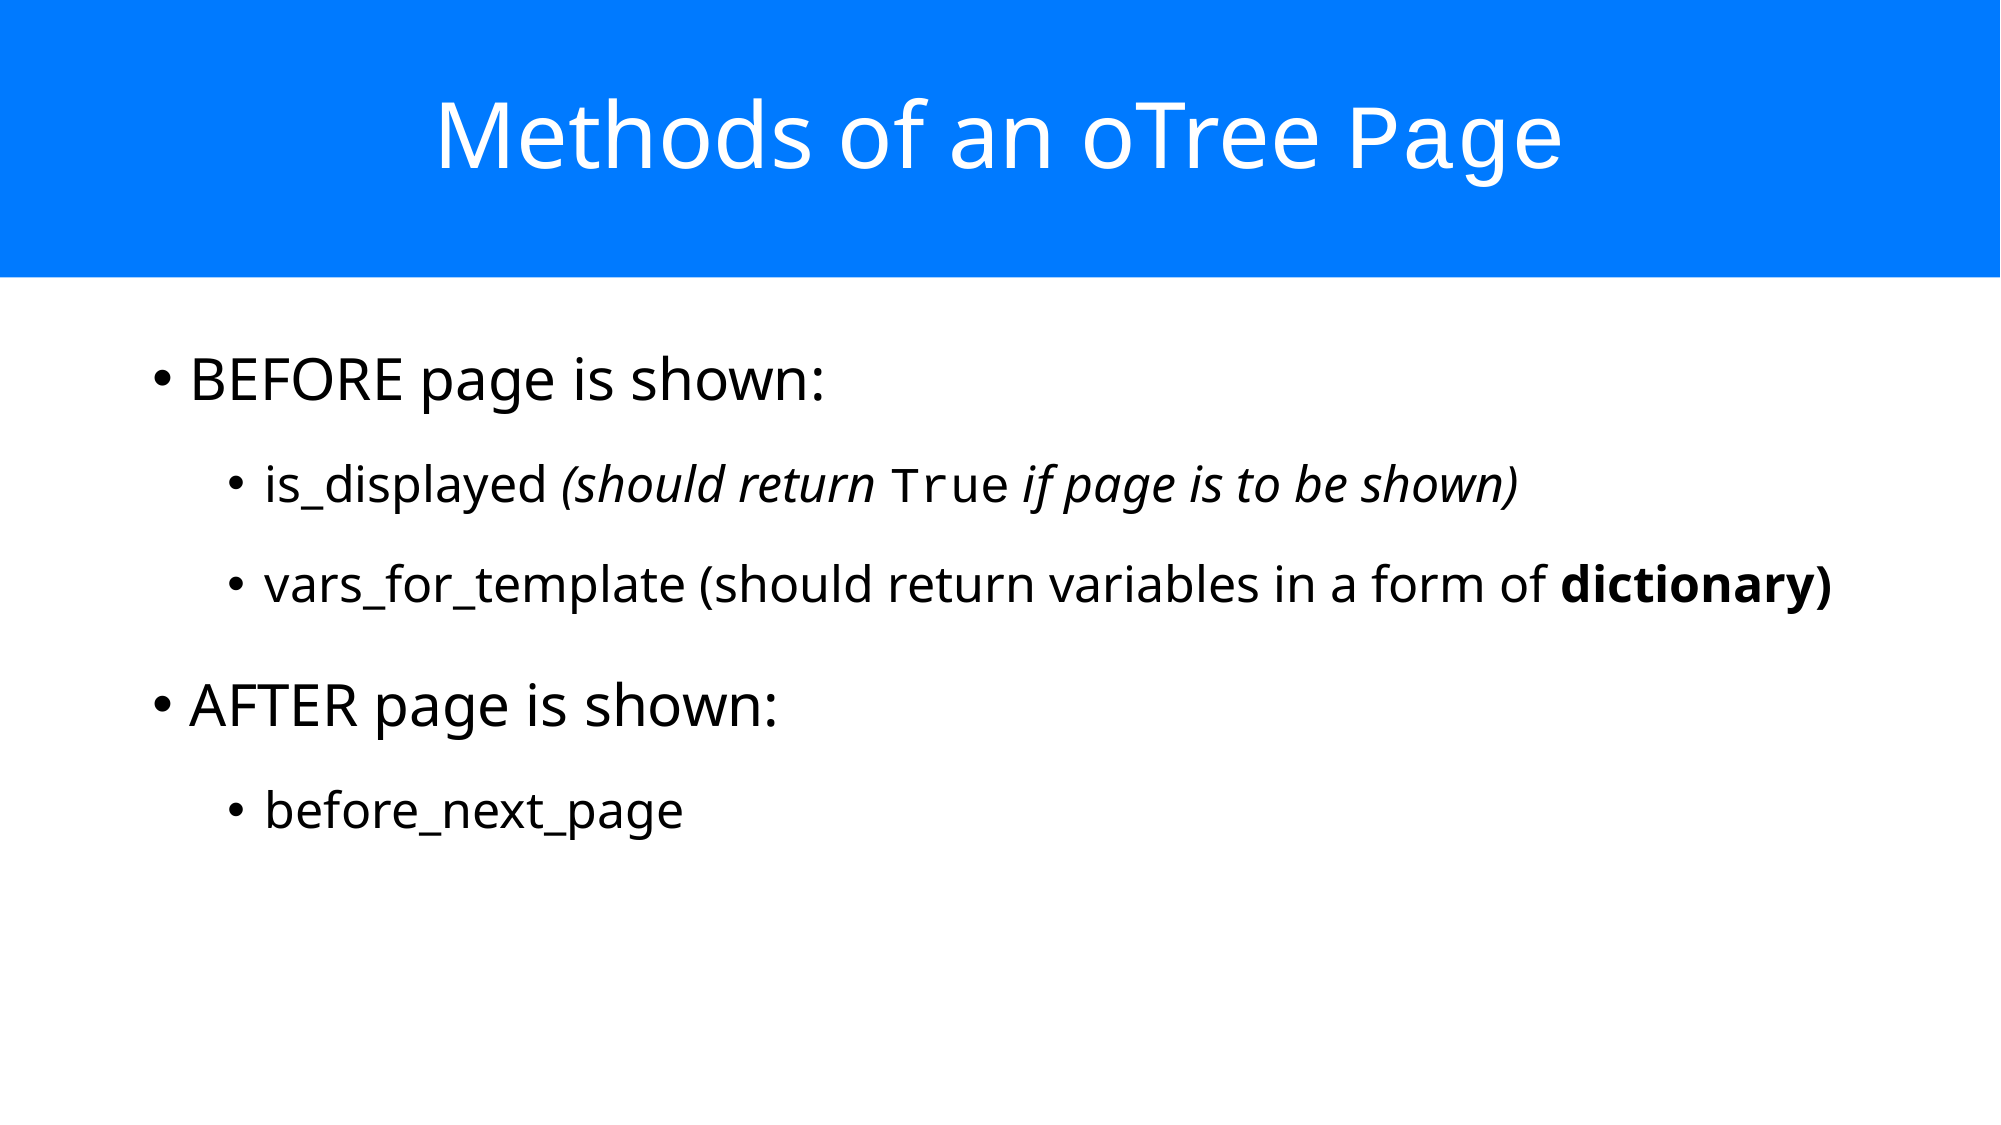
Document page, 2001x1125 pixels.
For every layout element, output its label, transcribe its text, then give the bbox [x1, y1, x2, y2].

title Methods of an oTree Page [0, 0, 2000, 278]
list BEFORE page is shown: is_displayed (should return True if page is to be shown) vars_for_template (should return variables in a form of dictionary) AFTER page is shown: before_next_page [137, 299, 1863, 1014]
